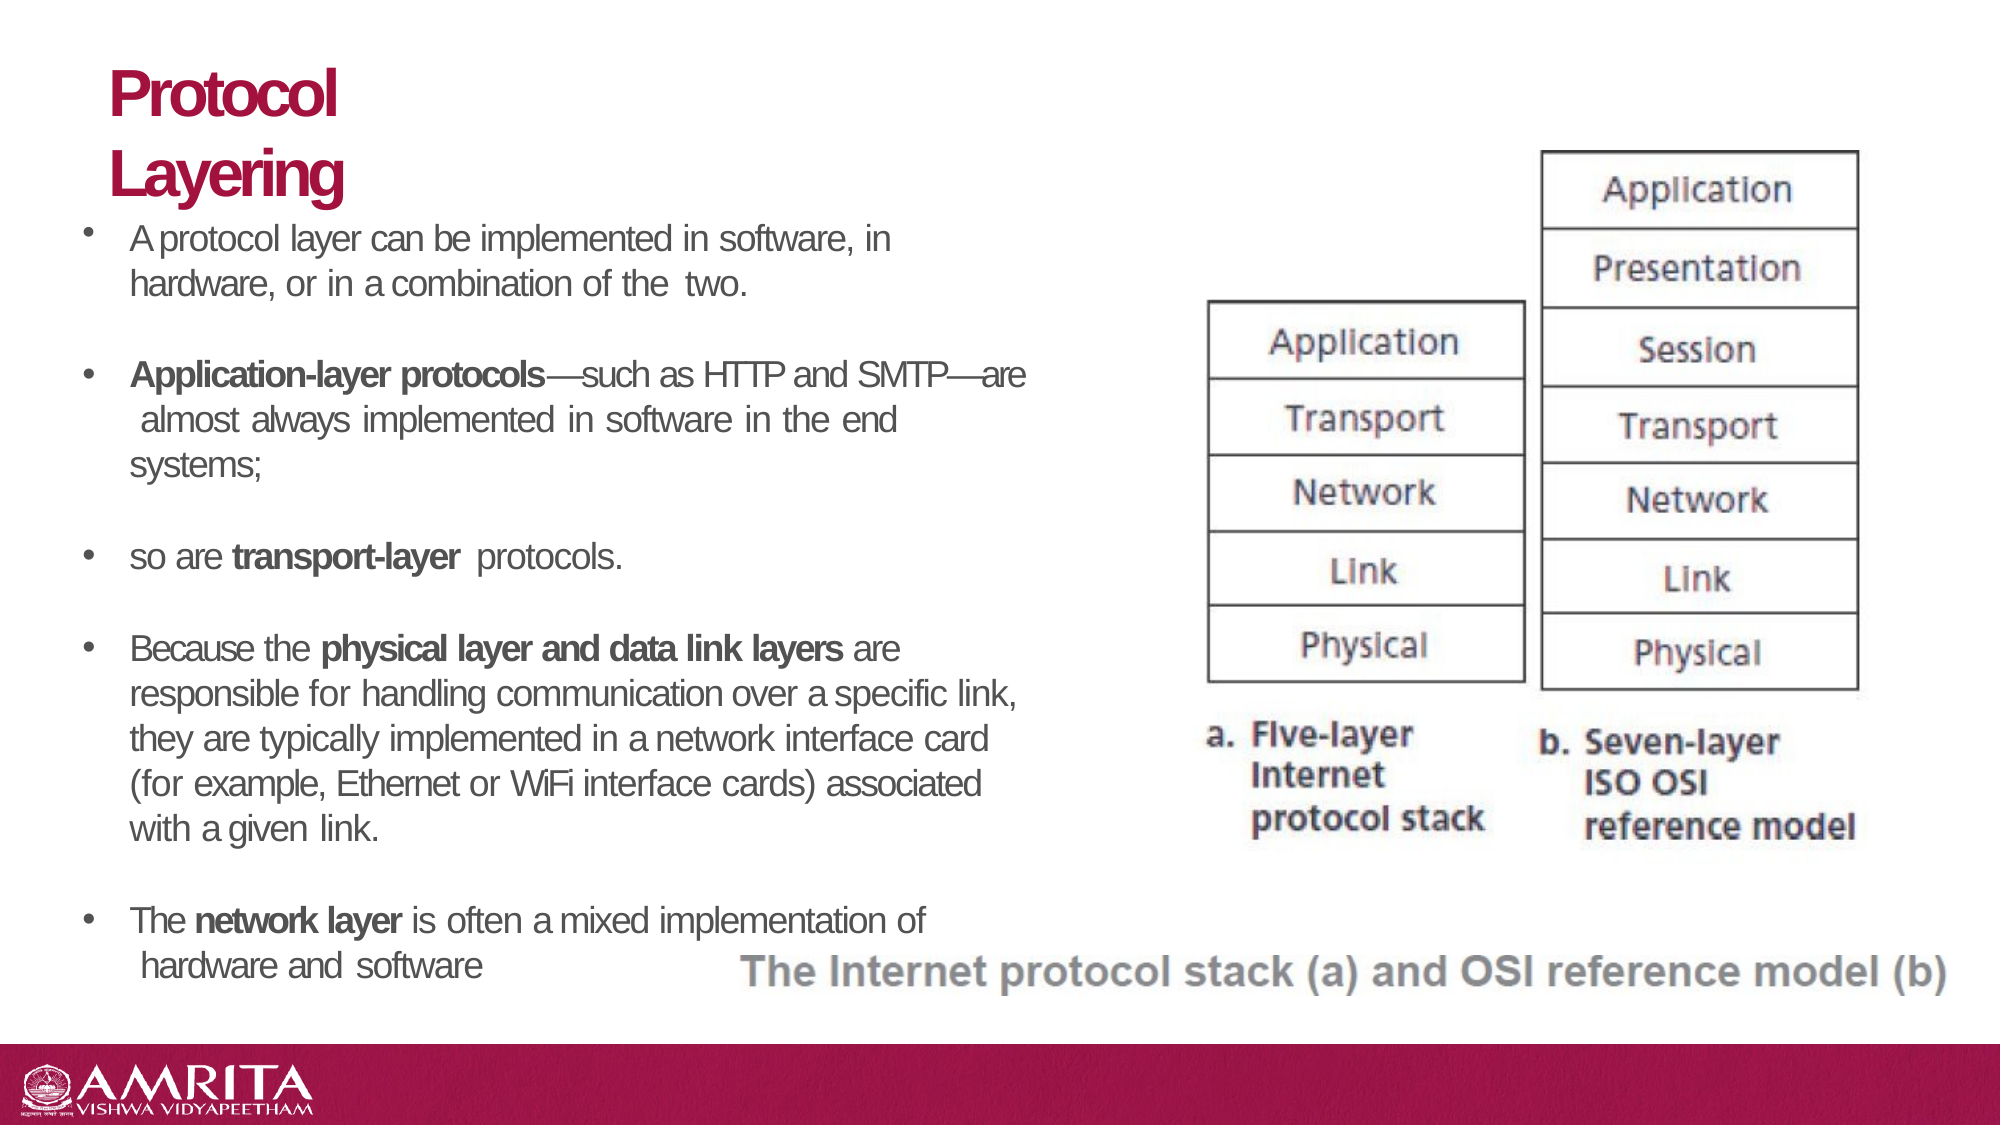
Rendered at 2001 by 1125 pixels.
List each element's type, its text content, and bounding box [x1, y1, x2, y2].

text_box [1193, 150, 1869, 865]
text_box [739, 955, 1947, 996]
title Protocol Layering [106, 47, 589, 211]
picture [0, 1044, 2000, 1125]
text_box A protocol layer can be implemented in software, in hardware, or in a combination of the two. Application-layer protocols—such as HTTP and SMTP—are almost always implemented in software in the end systems; so are transport-layer protocols. Because the physical layer and data link layers are responsible for handling communication over a specific link, they are typically implemented in a network interface card (for example, Ethernet or WiFi interface cards) associated with a given link. The network layer is often a mixed implementation of hardware and software [80, 211, 1030, 987]
